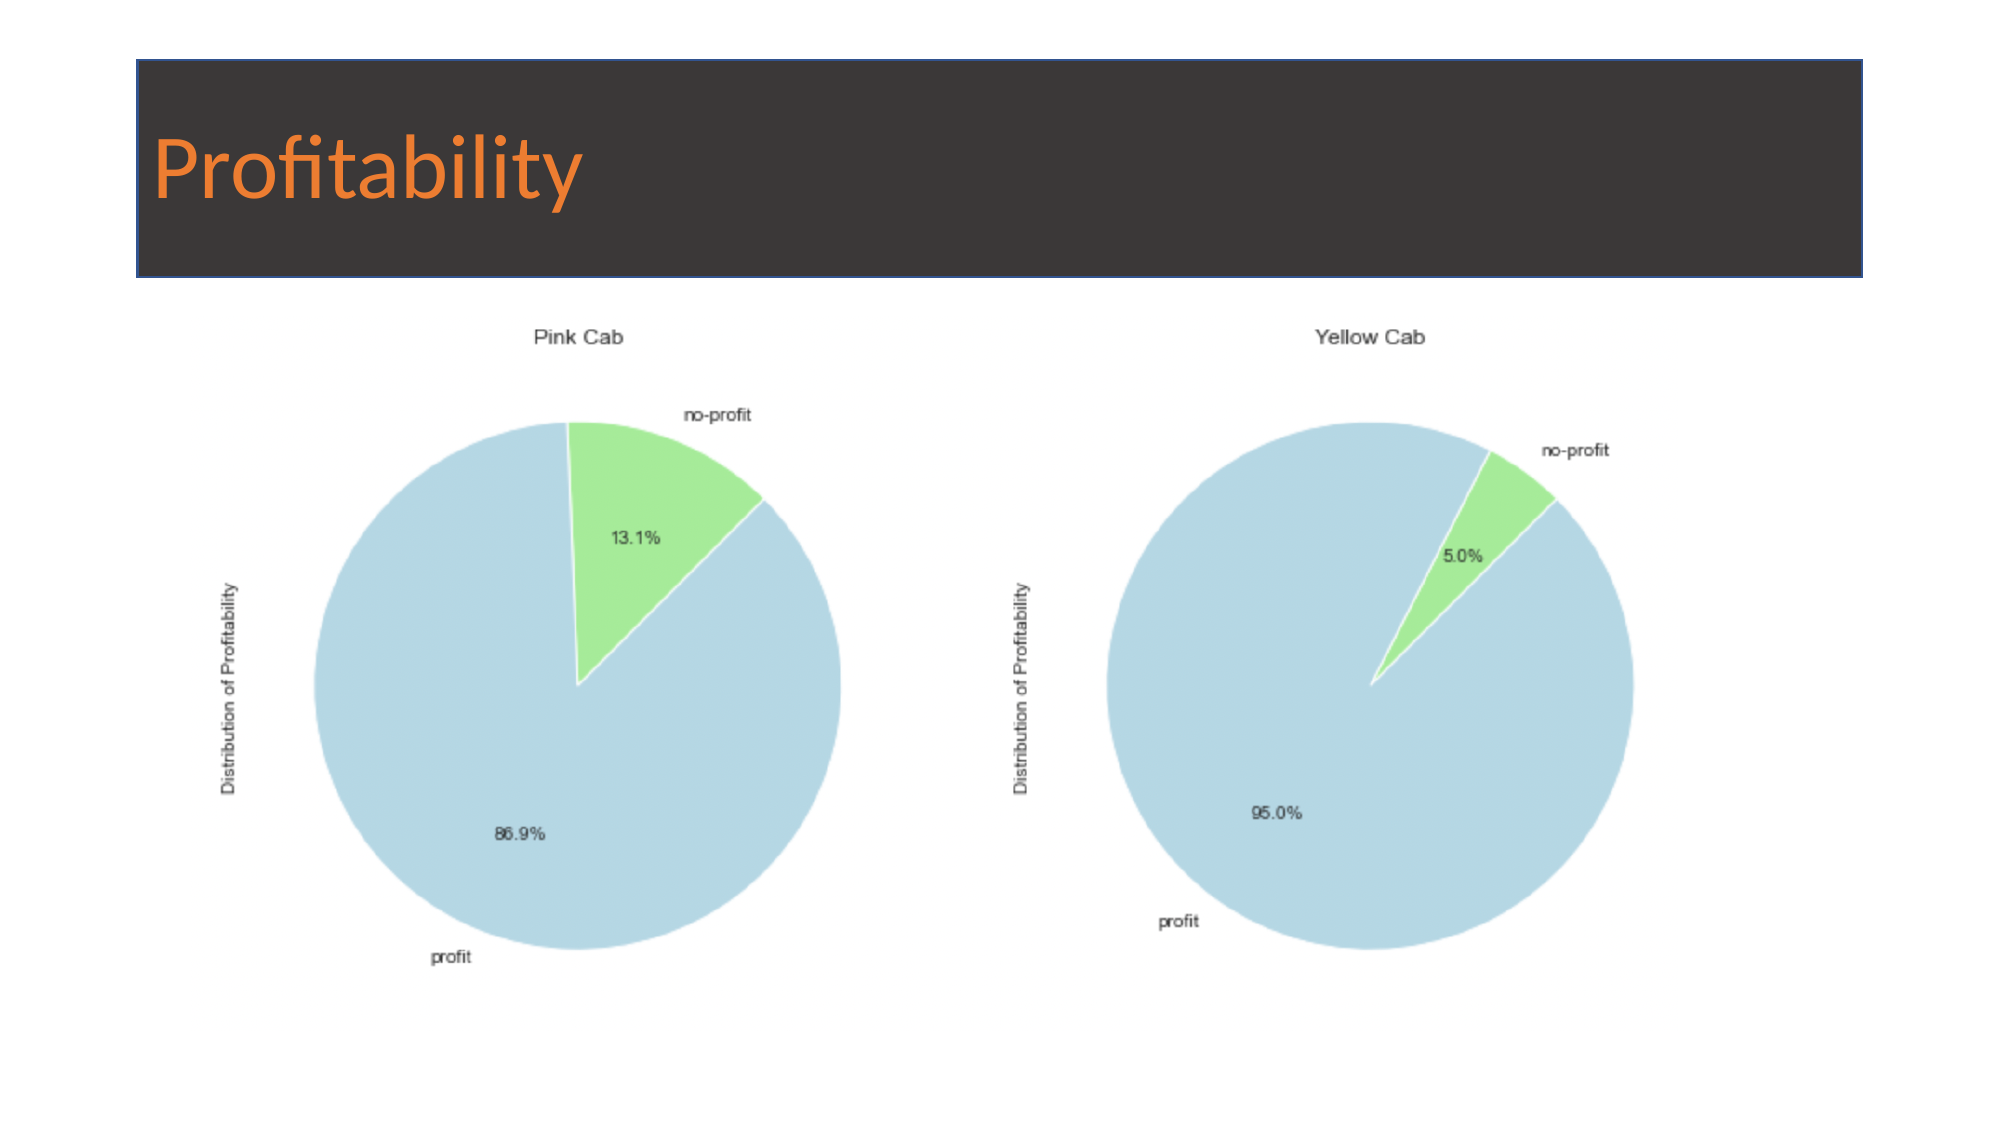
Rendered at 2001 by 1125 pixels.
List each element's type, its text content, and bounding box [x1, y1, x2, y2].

title Profitability [136, 59, 1863, 278]
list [190, 316, 1678, 1031]
